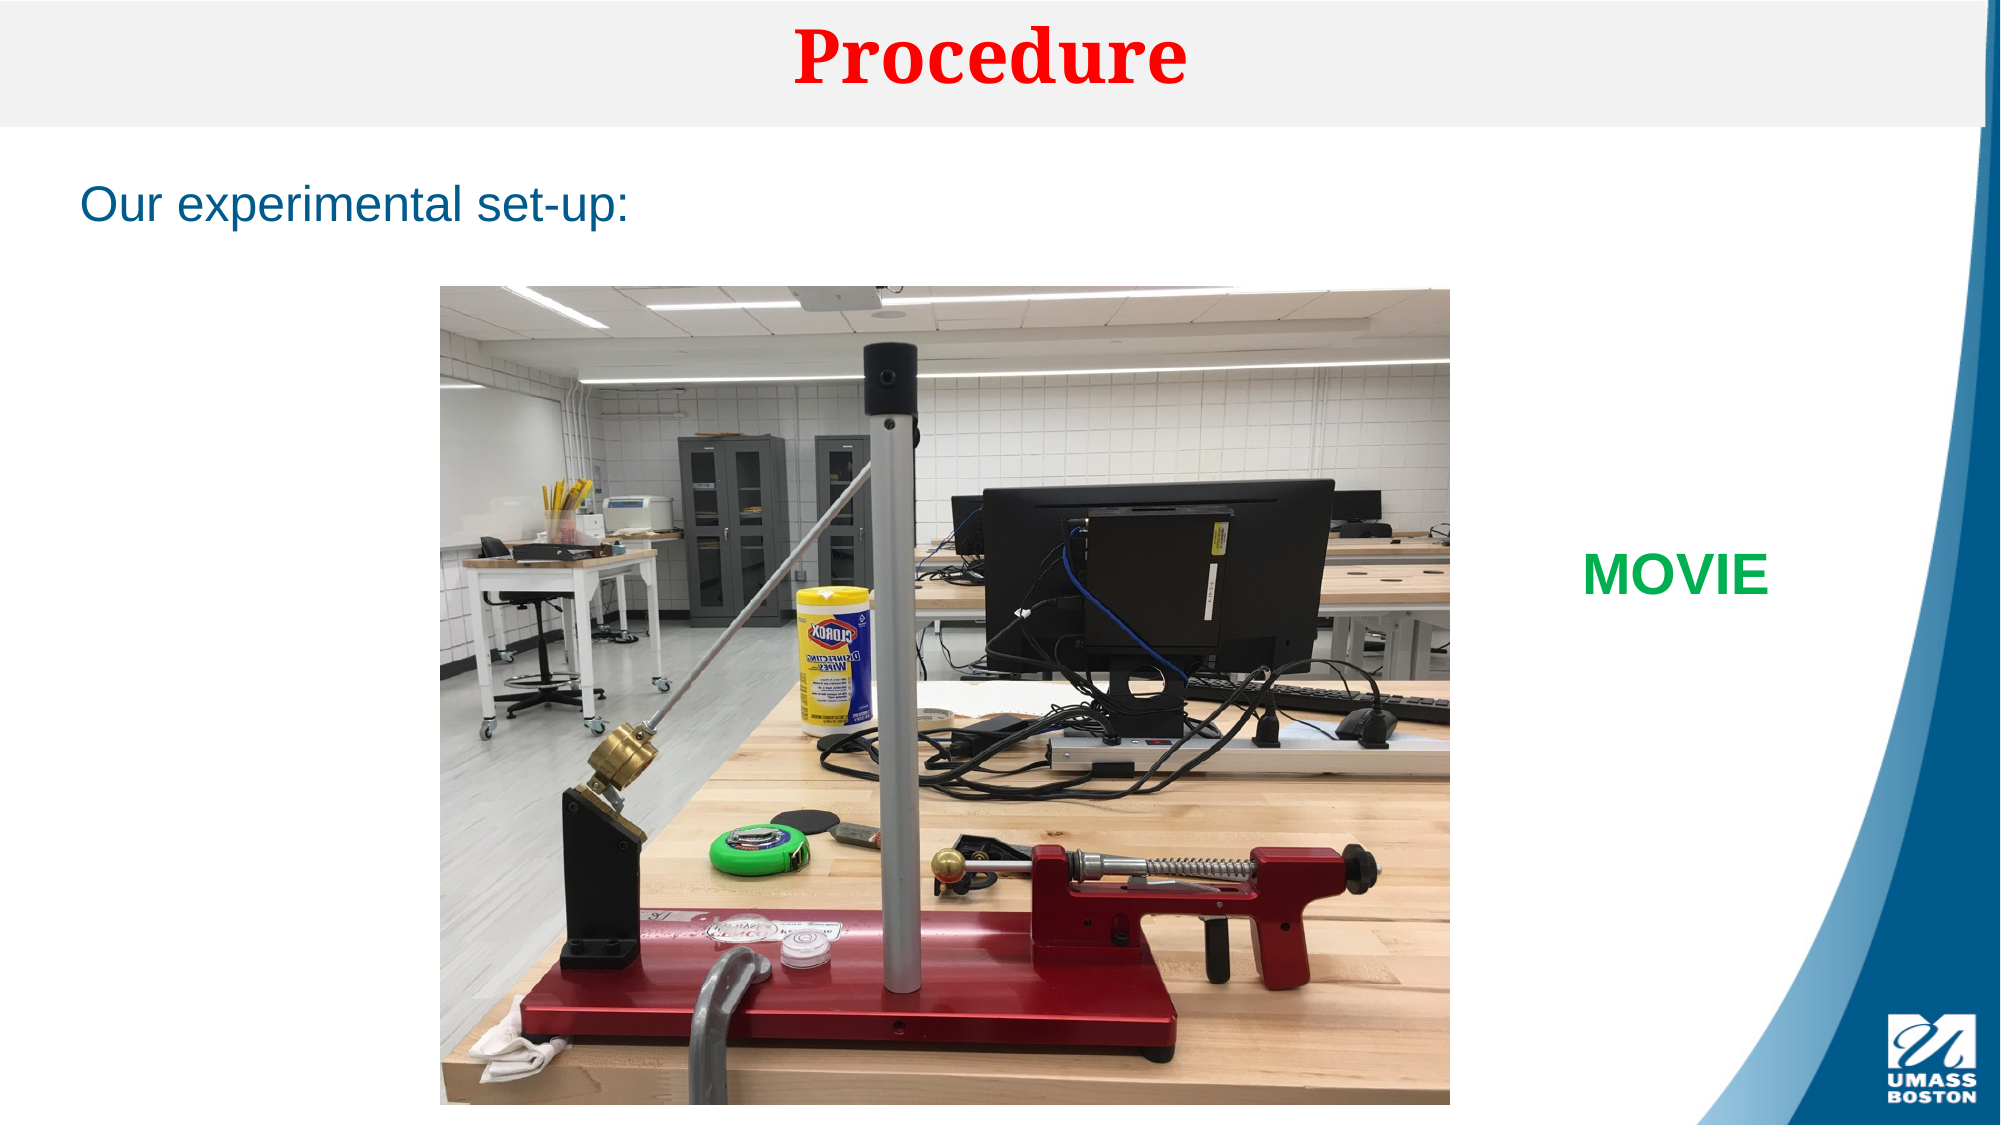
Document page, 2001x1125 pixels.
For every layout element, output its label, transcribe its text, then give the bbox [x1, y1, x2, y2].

list Our experimental set-up: [64, 164, 1675, 1105]
picture [0, 0, 2001, 1125]
title Procedure [0, 0, 1986, 128]
text_box MOVIE [1567, 528, 1785, 614]
